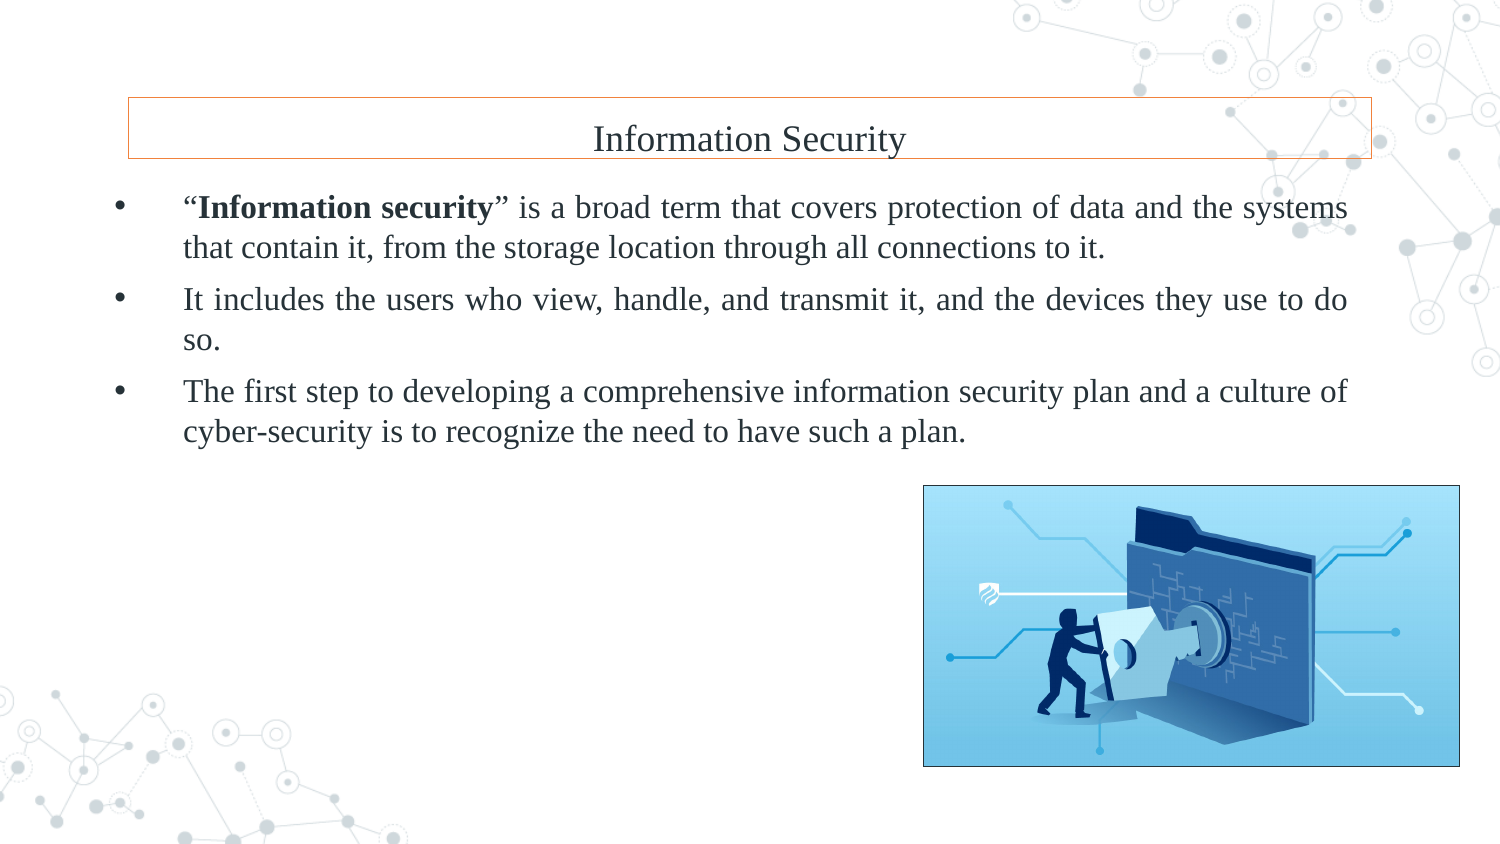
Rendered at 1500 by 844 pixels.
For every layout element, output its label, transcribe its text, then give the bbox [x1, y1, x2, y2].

picture [0, 0, 1500, 844]
list “Information security” is a broad term that covers protection of data and the systems that contain it, from the storage location through all connections to it. It includes the users who view, handle, and transmit it, and the devices they use to do so. The first step to developing a comprehensive information security plan and a culture of cyber-security is to recognize the need to have such a plan. [108, 184, 1351, 772]
title Information Security [128, 97, 1372, 159]
